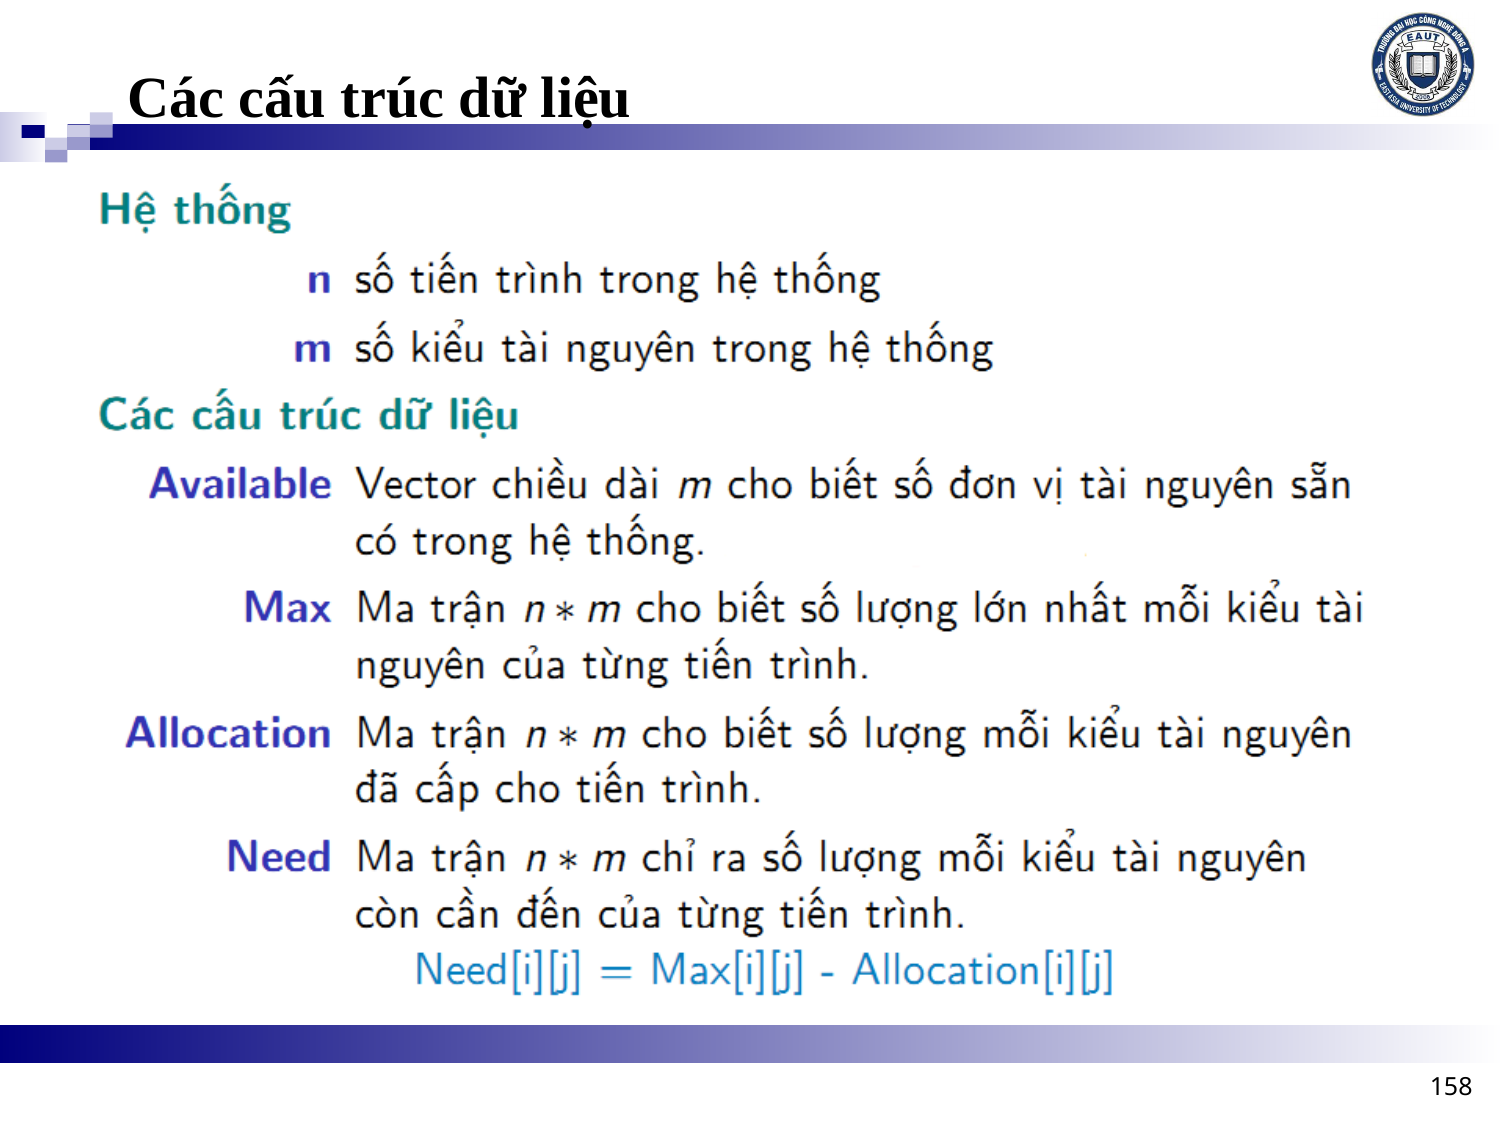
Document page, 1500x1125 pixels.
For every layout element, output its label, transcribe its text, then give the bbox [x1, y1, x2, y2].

slide_number 158 [1137, 1052, 1488, 1113]
picture [87, 174, 1375, 1001]
text_box Các cấu trúc dữ liệu [112, 37, 1038, 150]
